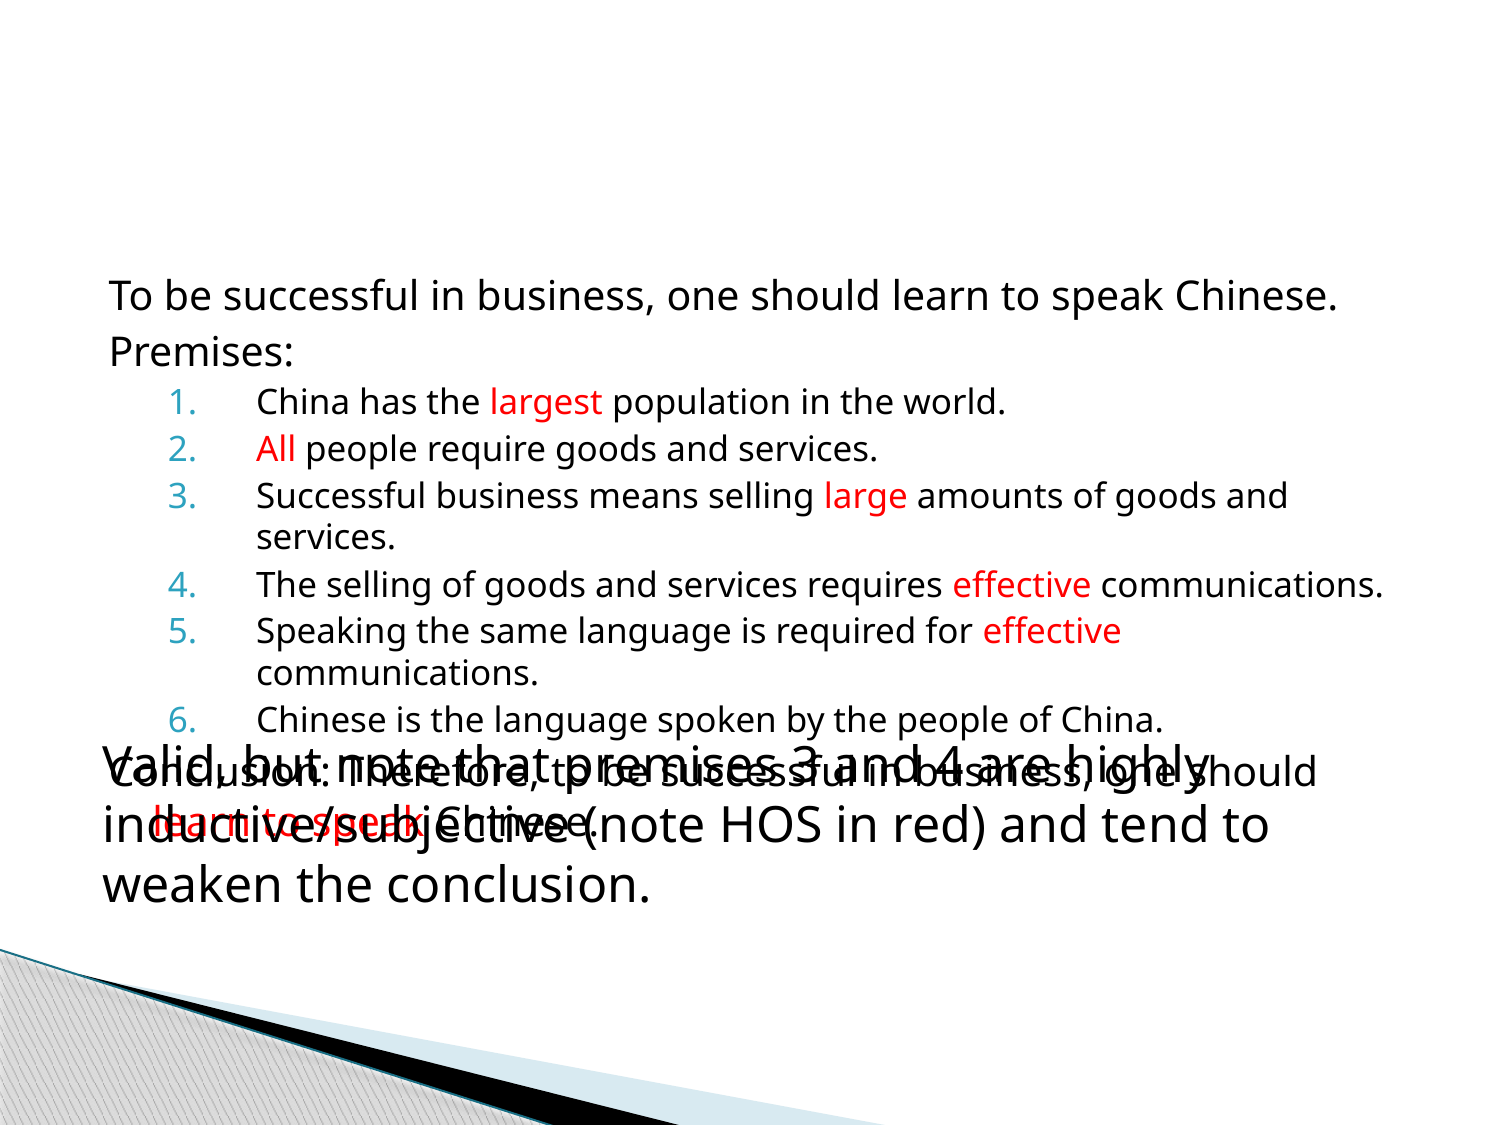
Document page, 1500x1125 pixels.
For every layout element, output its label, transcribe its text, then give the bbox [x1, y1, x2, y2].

list To be successful in business, one should learn to speak Chinese. Premises: China has the largest population in the world. All people require goods and services. Successful business means selling large amounts of goods and services. The selling of goods and services requires effective communications. Speaking the same language is required for effective communications. Chinese is the language spoken by the people of China. Conclusion: Therefore, to be successful in business, one should learn to speak Chinese. [75, 262, 1425, 863]
text_box Valid, but note that premises 3 and 4 are highly inductive/subjective (note HOS in red) and tend to weaken the conclusion. [87, 725, 1438, 990]
